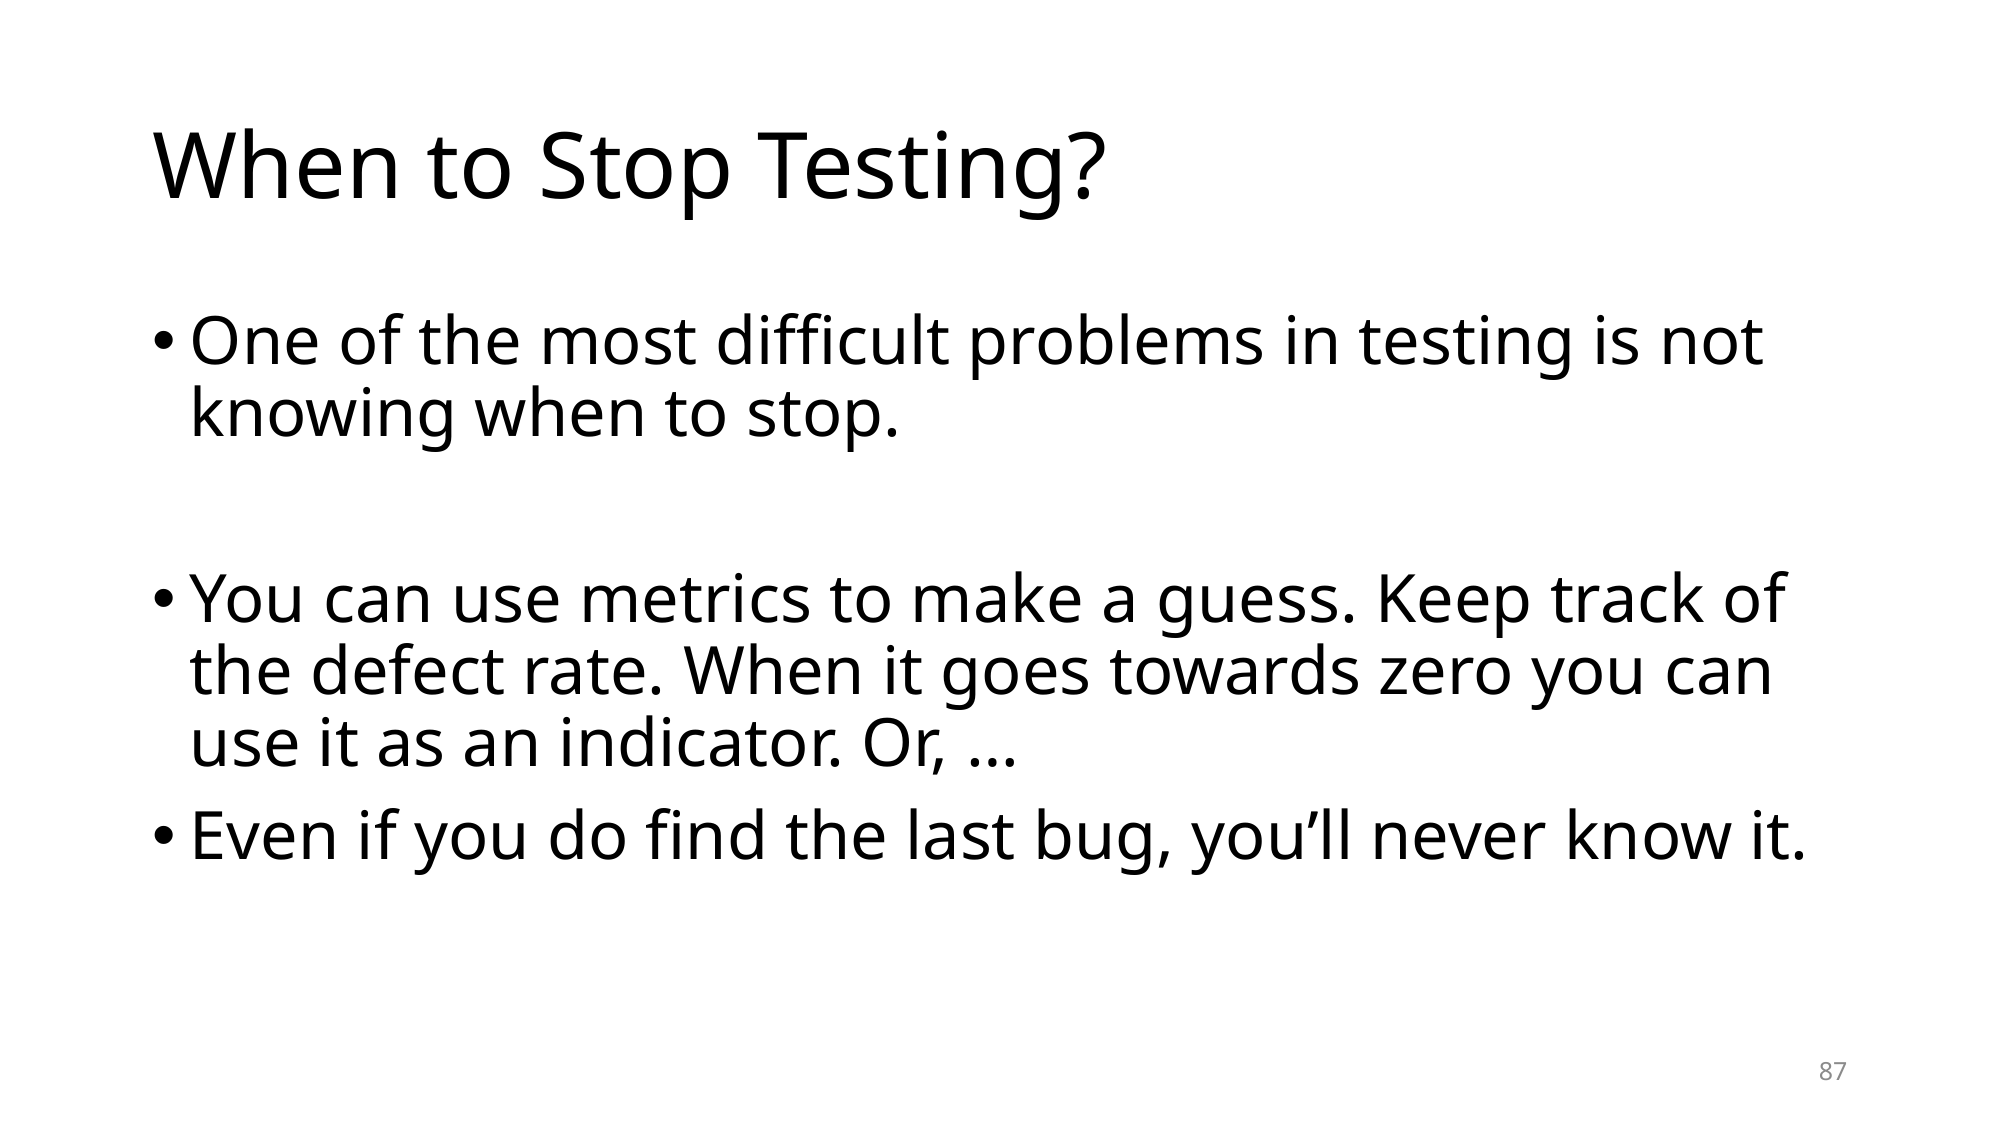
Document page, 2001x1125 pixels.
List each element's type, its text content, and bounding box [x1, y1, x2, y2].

list One of the most difficult problems in testing is not knowing when to stop. You can use metrics to make a guess. Keep track of the defect rate. When it goes towards zero you can use it as an indicator. Or, … Even if you do find the last bug, you’ll never know it. [137, 299, 1863, 1014]
title When to Stop Testing? [137, 59, 1863, 278]
slide_number 87 [1412, 1042, 1863, 1103]
